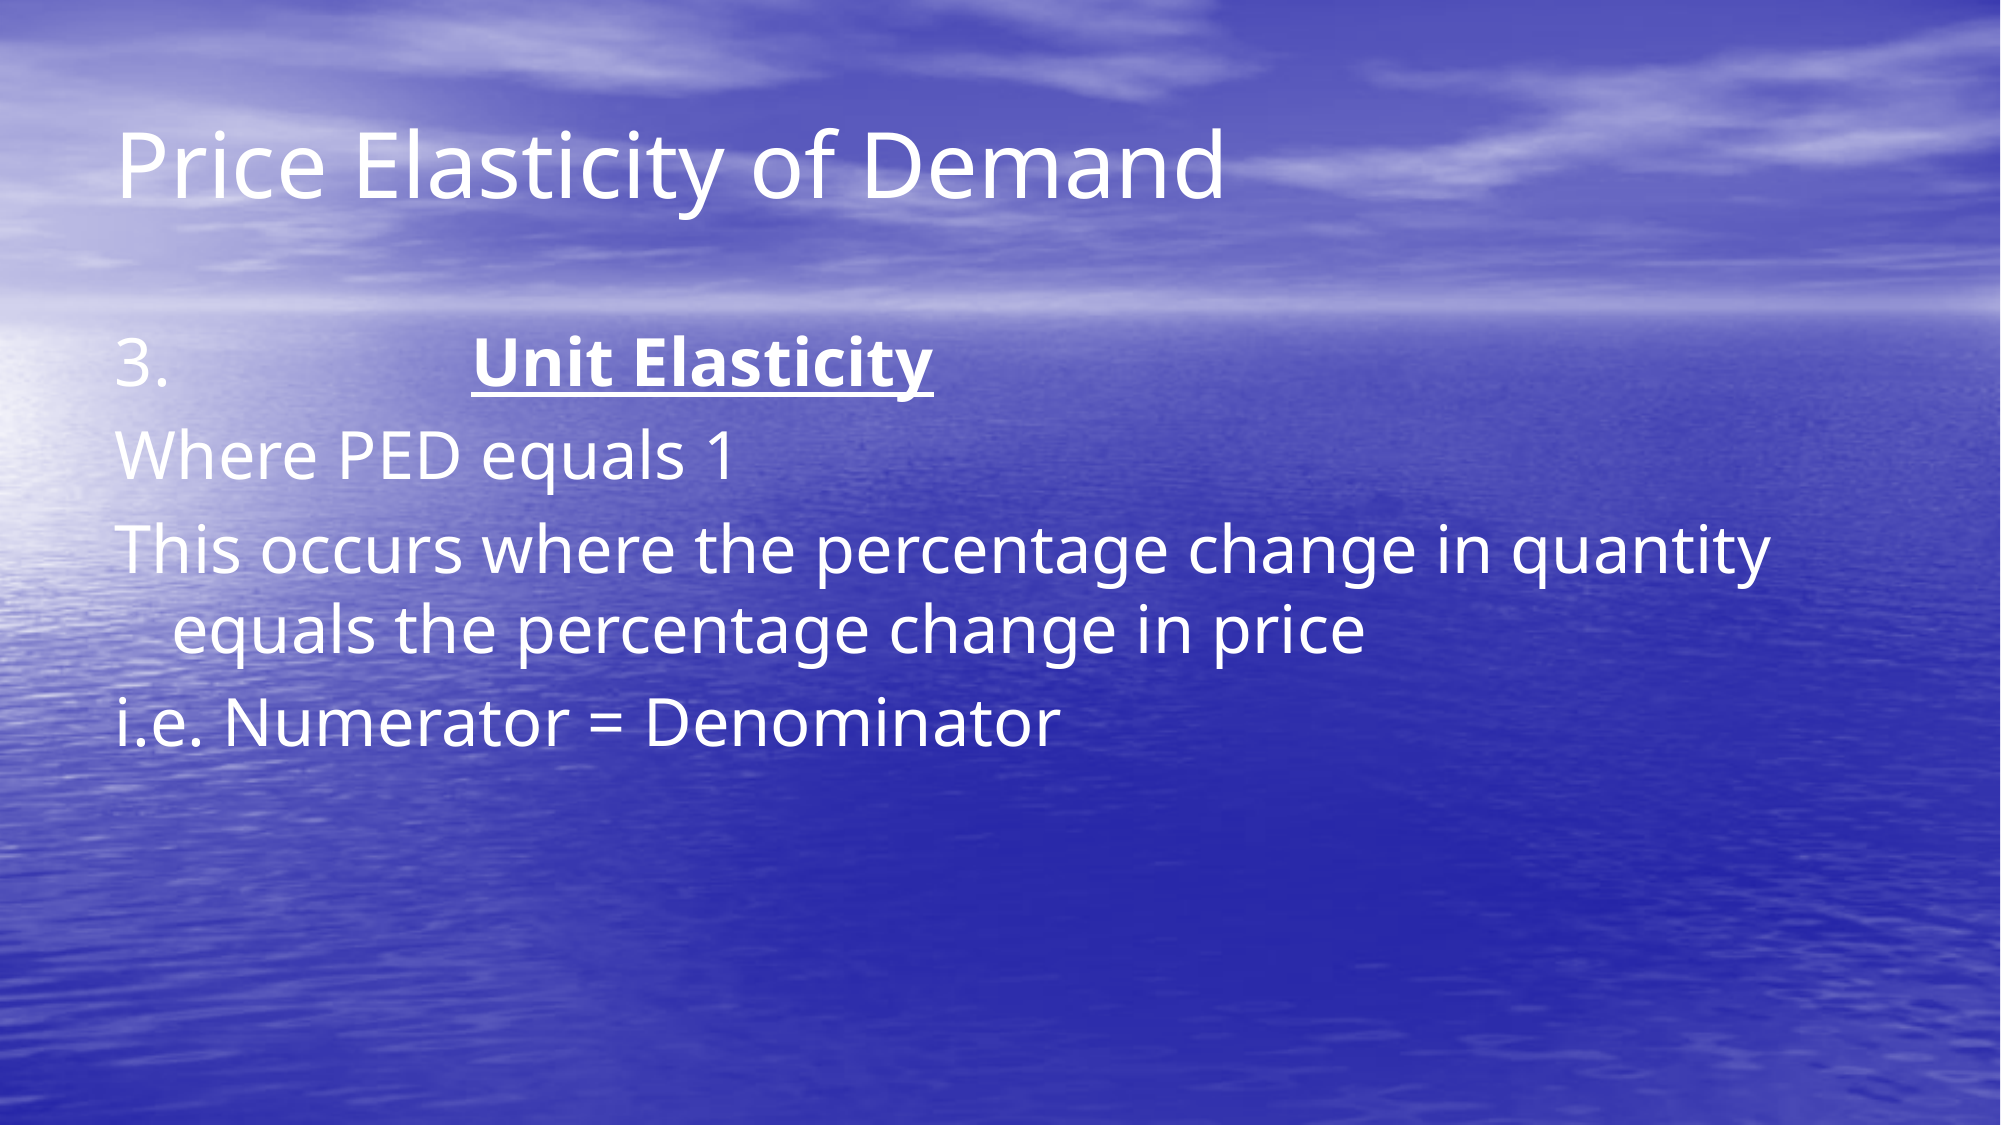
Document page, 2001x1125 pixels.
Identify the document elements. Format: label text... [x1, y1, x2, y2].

list 3. Unit Elasticity Where PED equals 1 This occurs where the percentage change in quantity equals the percentage change in price i.e. Numerator = Denominator [99, 312, 1900, 988]
title Price Elasticity of Demand [99, 47, 1900, 275]
